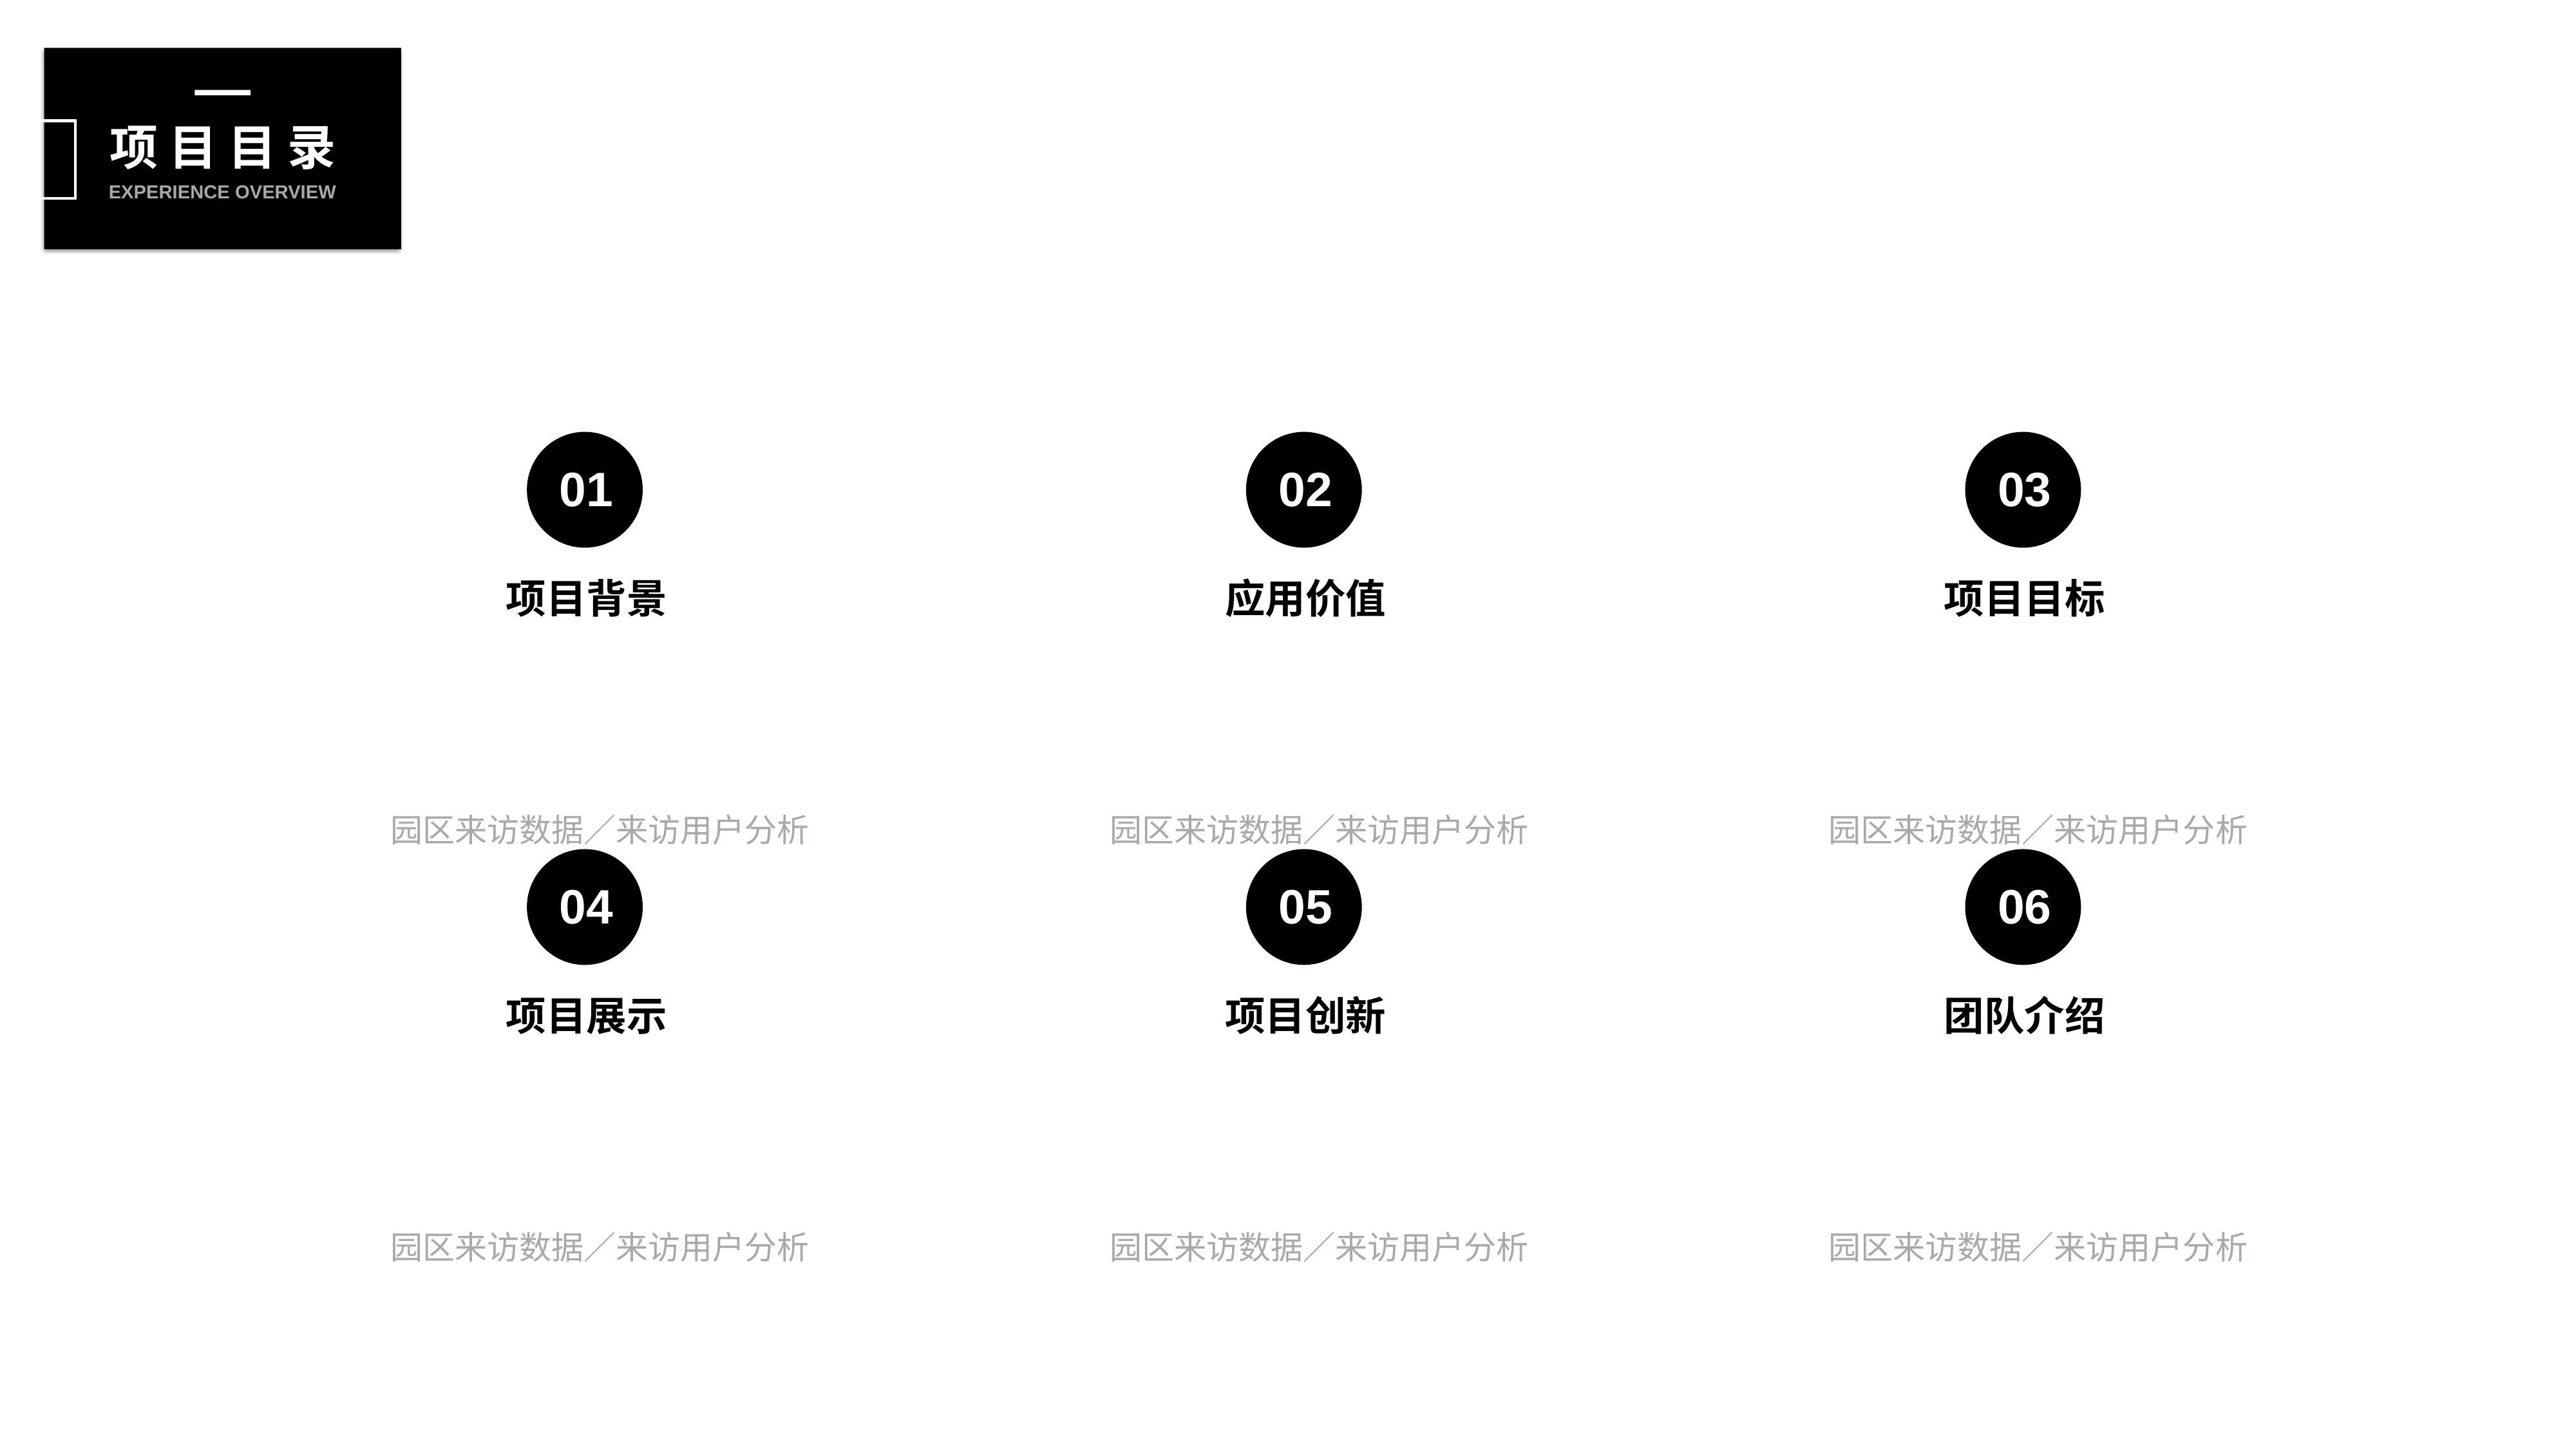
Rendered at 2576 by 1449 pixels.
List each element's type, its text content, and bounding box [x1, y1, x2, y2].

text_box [379, 849, 821, 1129]
text_box 项 目 目 录 [104, 111, 341, 174]
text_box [1098, 849, 1540, 1129]
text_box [379, 431, 821, 712]
text_box [44, 48, 401, 249]
text_box [13, 120, 75, 199]
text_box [1817, 431, 2259, 712]
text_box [1098, 431, 1540, 712]
text_box EXPERIENCE OVERVIEW [103, 174, 342, 208]
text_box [1817, 849, 2259, 1129]
